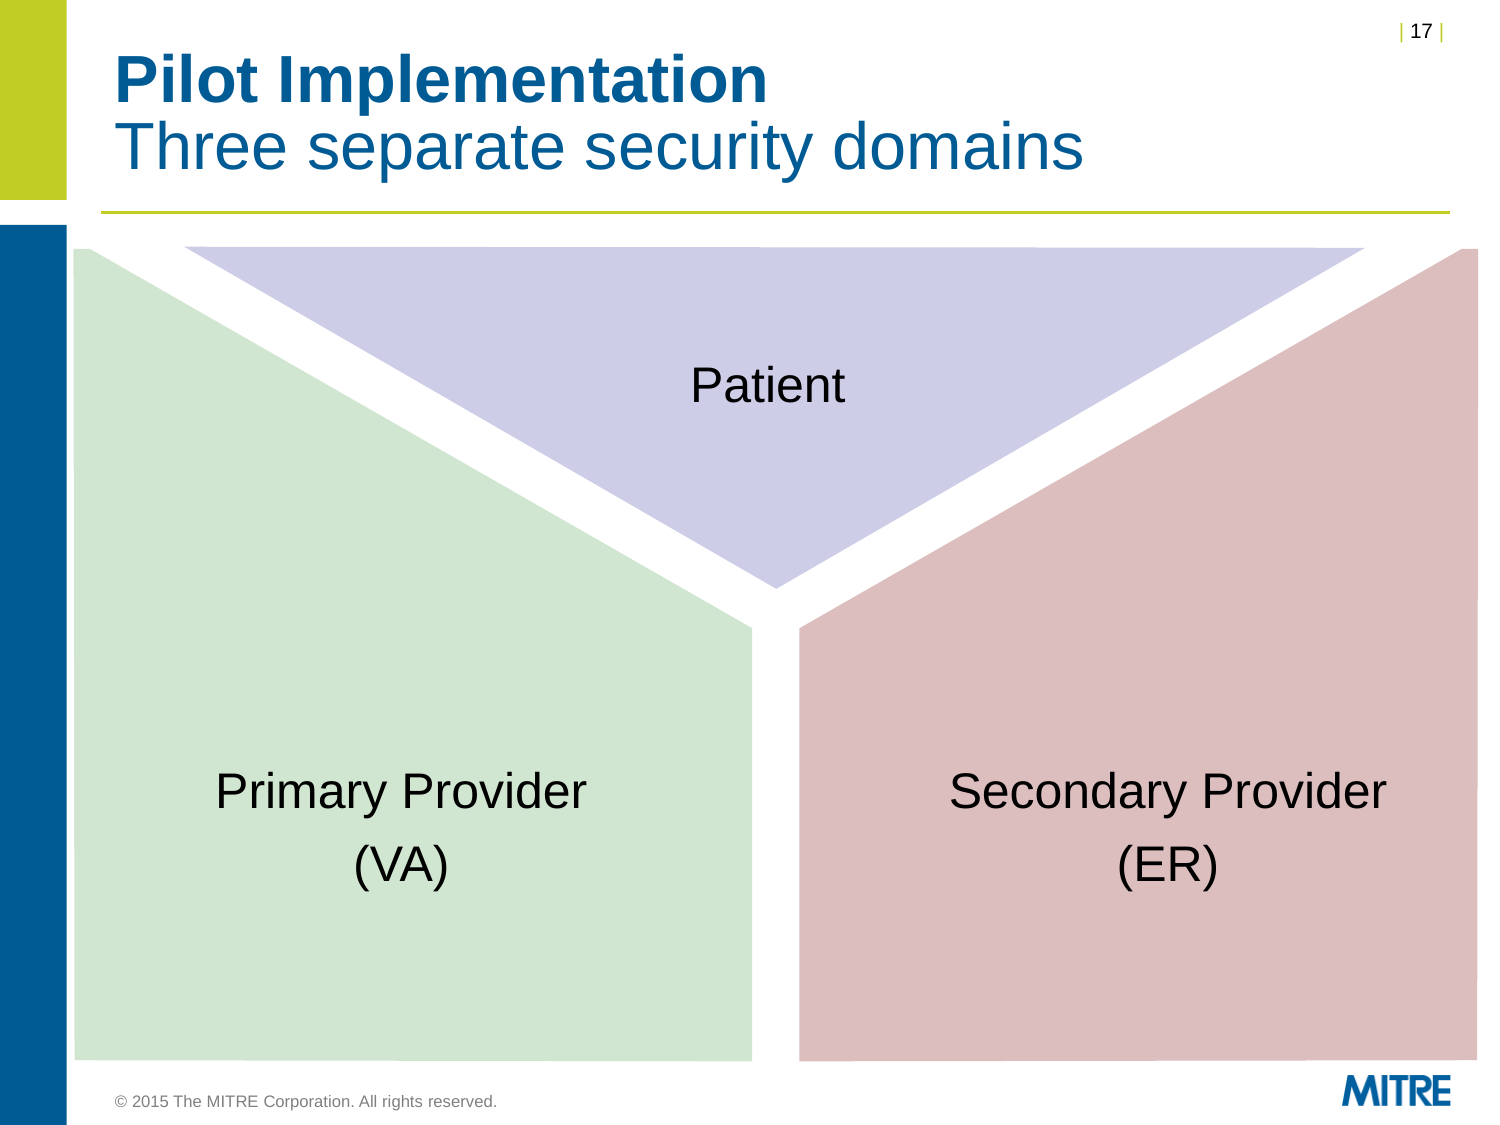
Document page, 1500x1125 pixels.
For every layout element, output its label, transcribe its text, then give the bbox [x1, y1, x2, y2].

picture [1342, 1072, 1453, 1113]
text_box Patient [675, 345, 861, 420]
text_box Primary Provider (VA) [200, 751, 603, 899]
title Pilot Implementation Three separate security domains [99, 45, 1450, 188]
text_box Secondary Provider (ER) [933, 751, 1403, 899]
